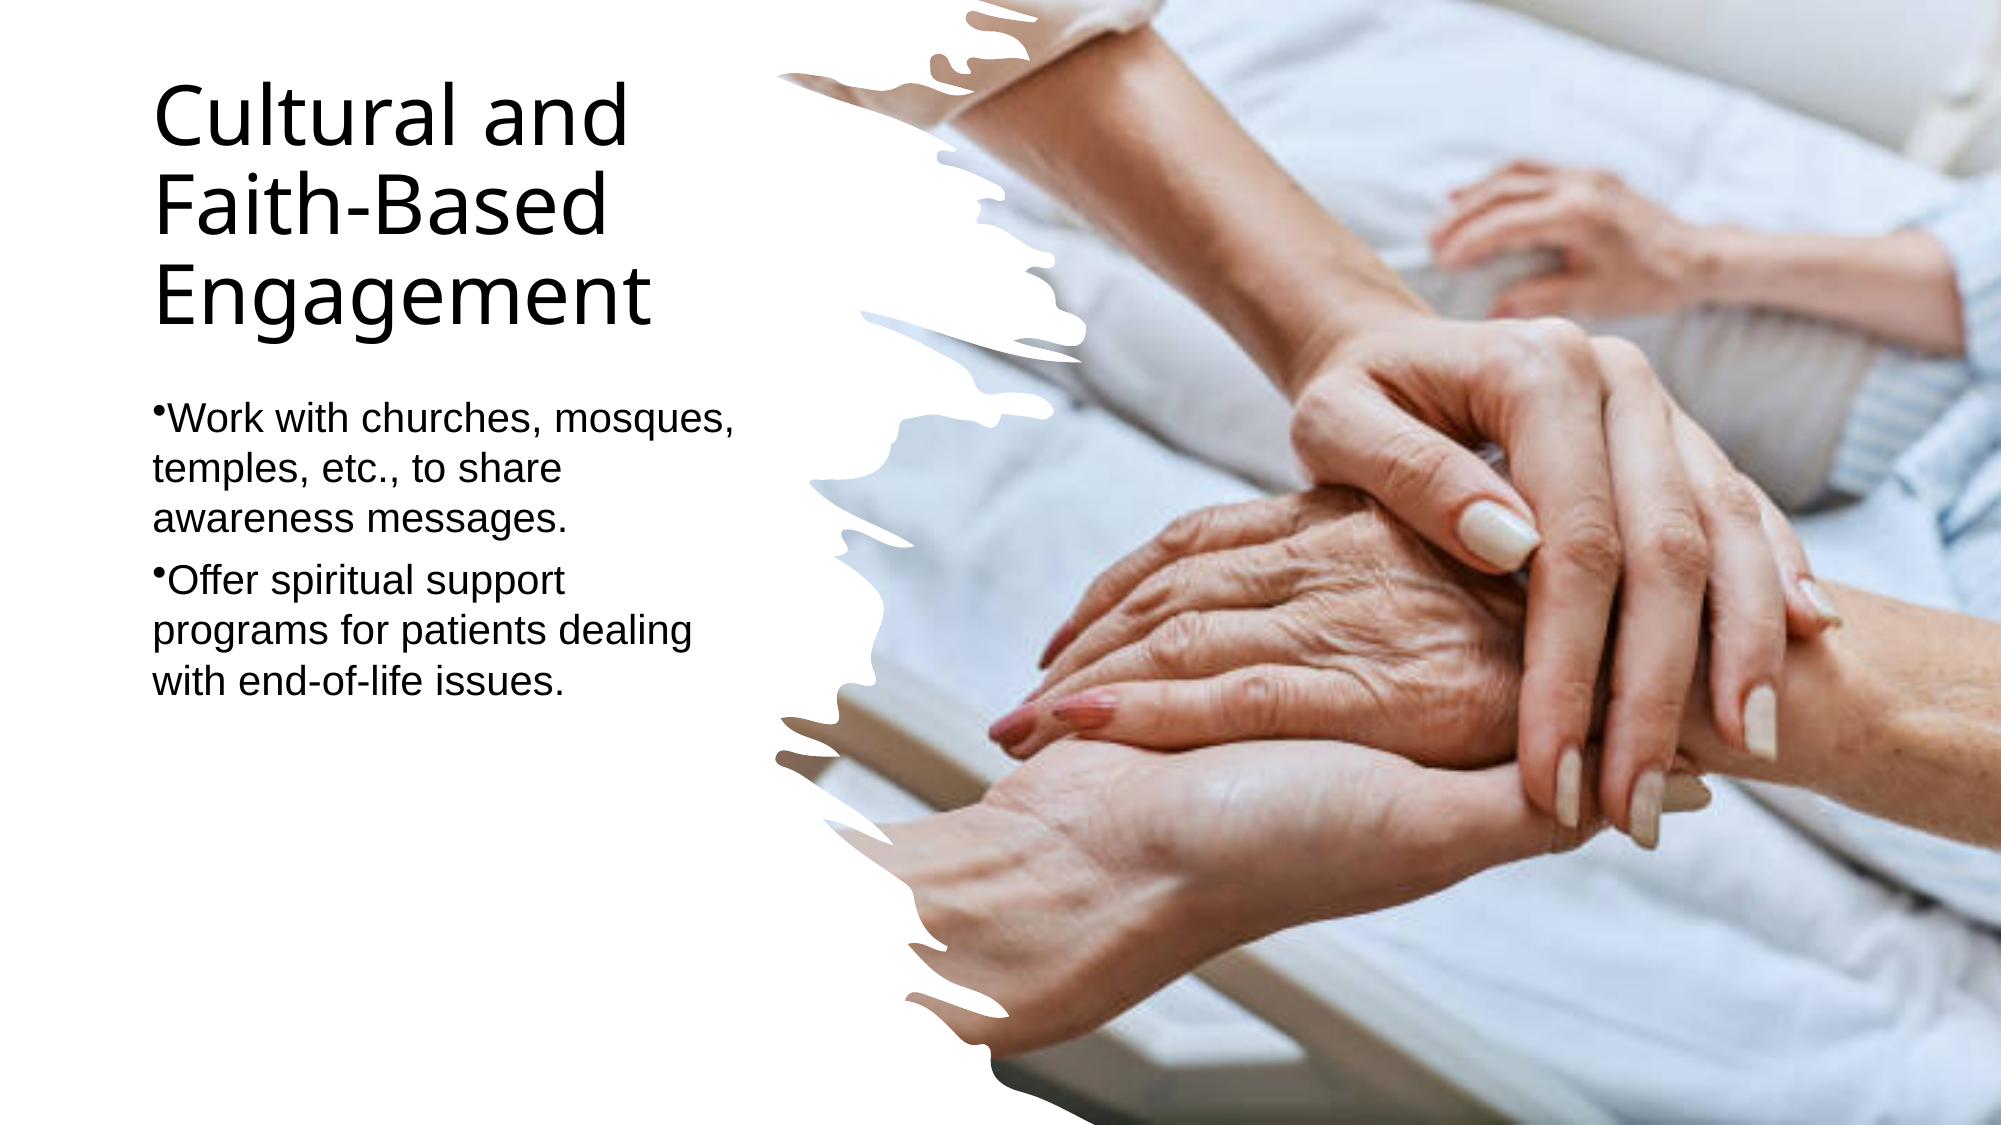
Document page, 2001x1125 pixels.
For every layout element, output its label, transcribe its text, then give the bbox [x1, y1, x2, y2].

list Work with churches, mosques, temples, etc., to share awareness messages. Offer spiritual support programs for patients dealing with end-of-life issues. [137, 382, 764, 1014]
picture [775, 0, 2001, 1125]
title Cultural and Faith-Based Engagement [137, 59, 764, 357]
text_box [0, 0, 775, 1125]
